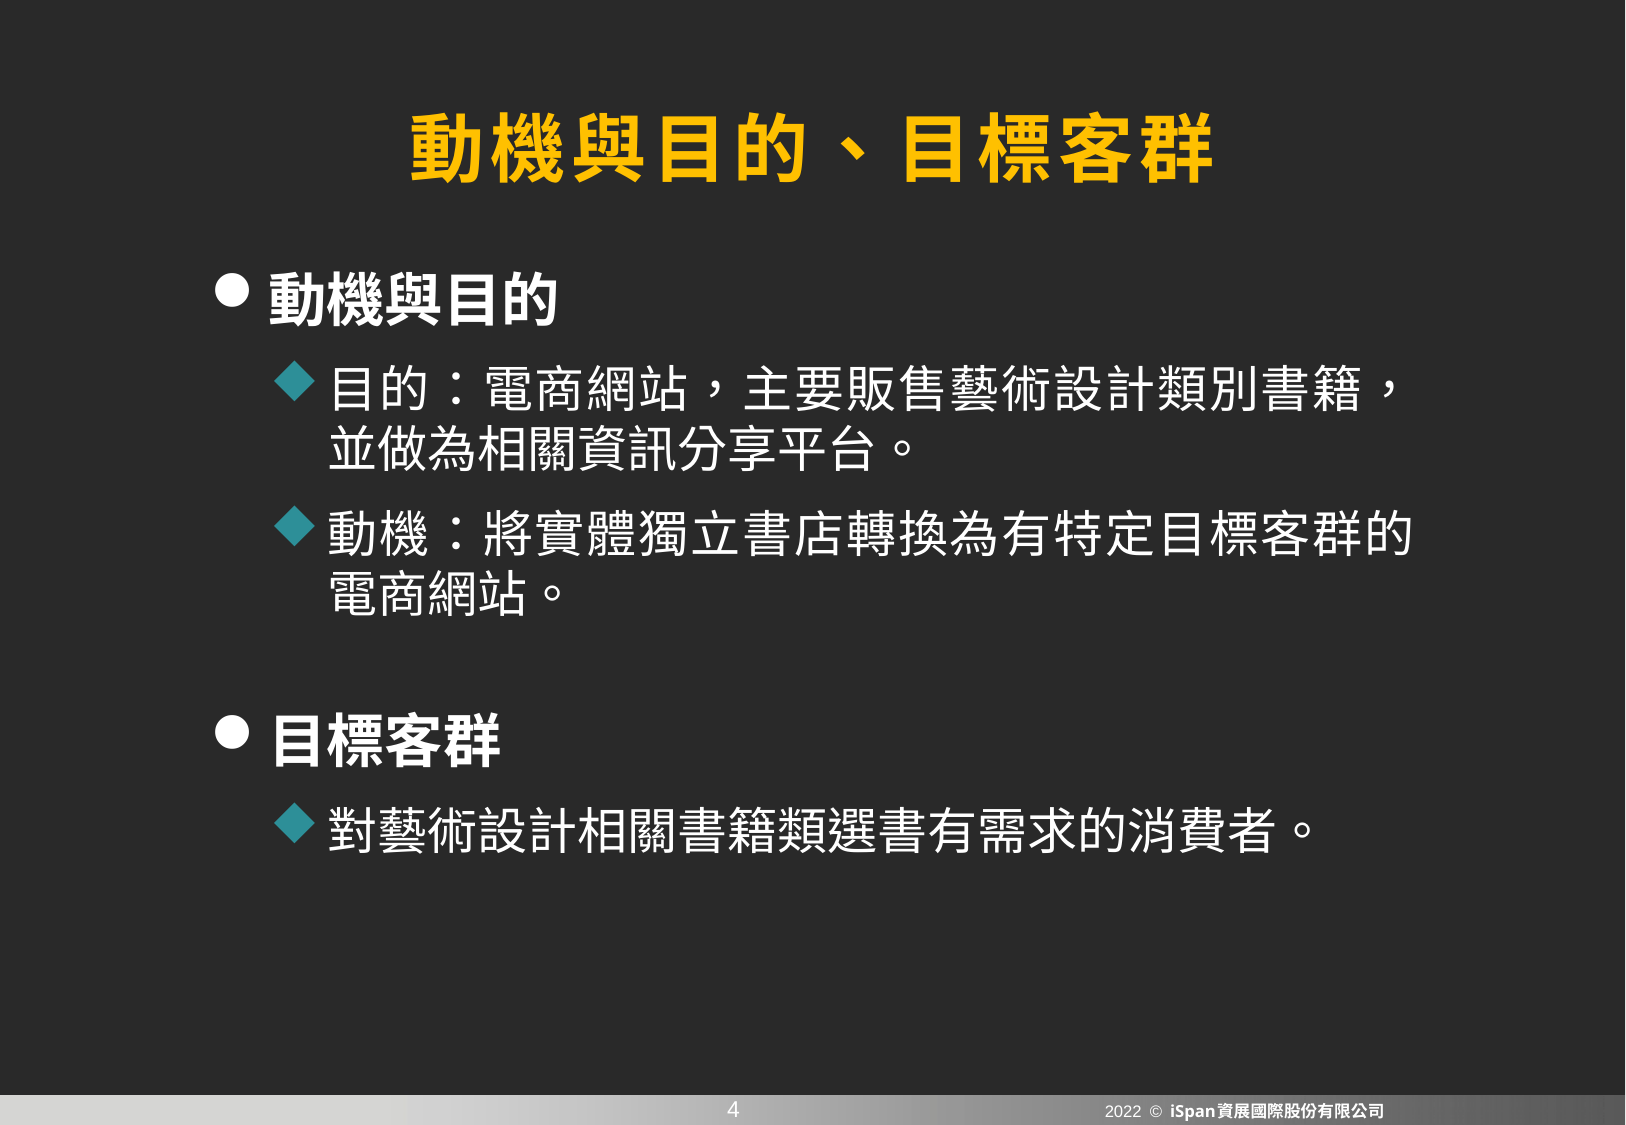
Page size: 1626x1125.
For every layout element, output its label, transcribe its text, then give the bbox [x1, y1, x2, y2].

list 動機與目的 目的：電商網站，主要販售藝術設計類別書籍，並做為相關資訊分享平台。 動機：將實體獨立書店轉換為有特定目標客群的電商網站。 [195, 255, 1430, 646]
picture [0, 0, 1626, 1125]
text_box 動機與目的、目標客群 [103, 89, 1522, 204]
text_box 目標客群 對藝術設計相關書籍類選書有需求的消費者。 [195, 696, 1430, 910]
